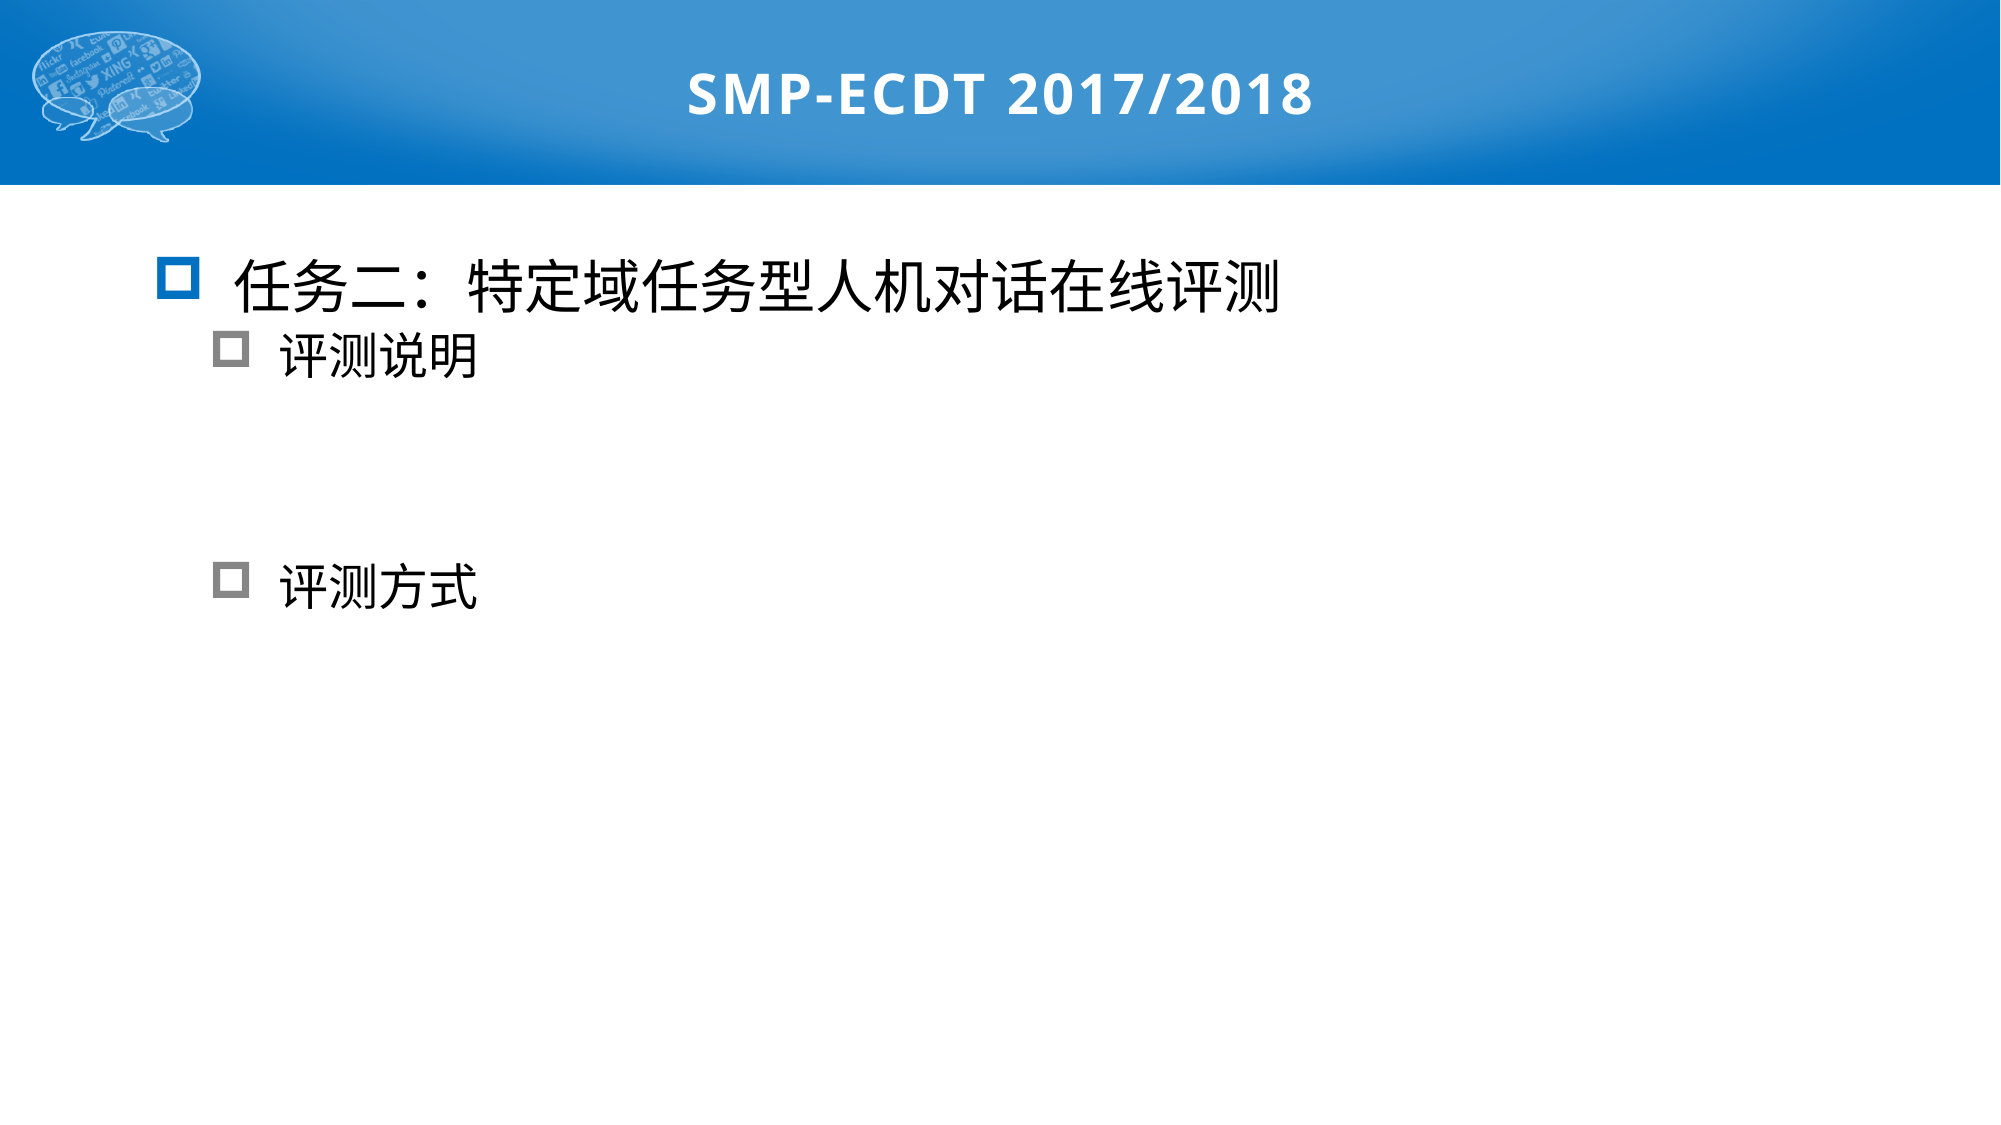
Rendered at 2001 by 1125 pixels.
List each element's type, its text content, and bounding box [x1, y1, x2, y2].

list 任务二：特定域任务型人机对话在线评测 评测说明 评测方式 [137, 250, 1863, 1014]
picture [0, 0, 2001, 1125]
title SMP-ECDT 2017/2018 [0, 34, 2000, 160]
